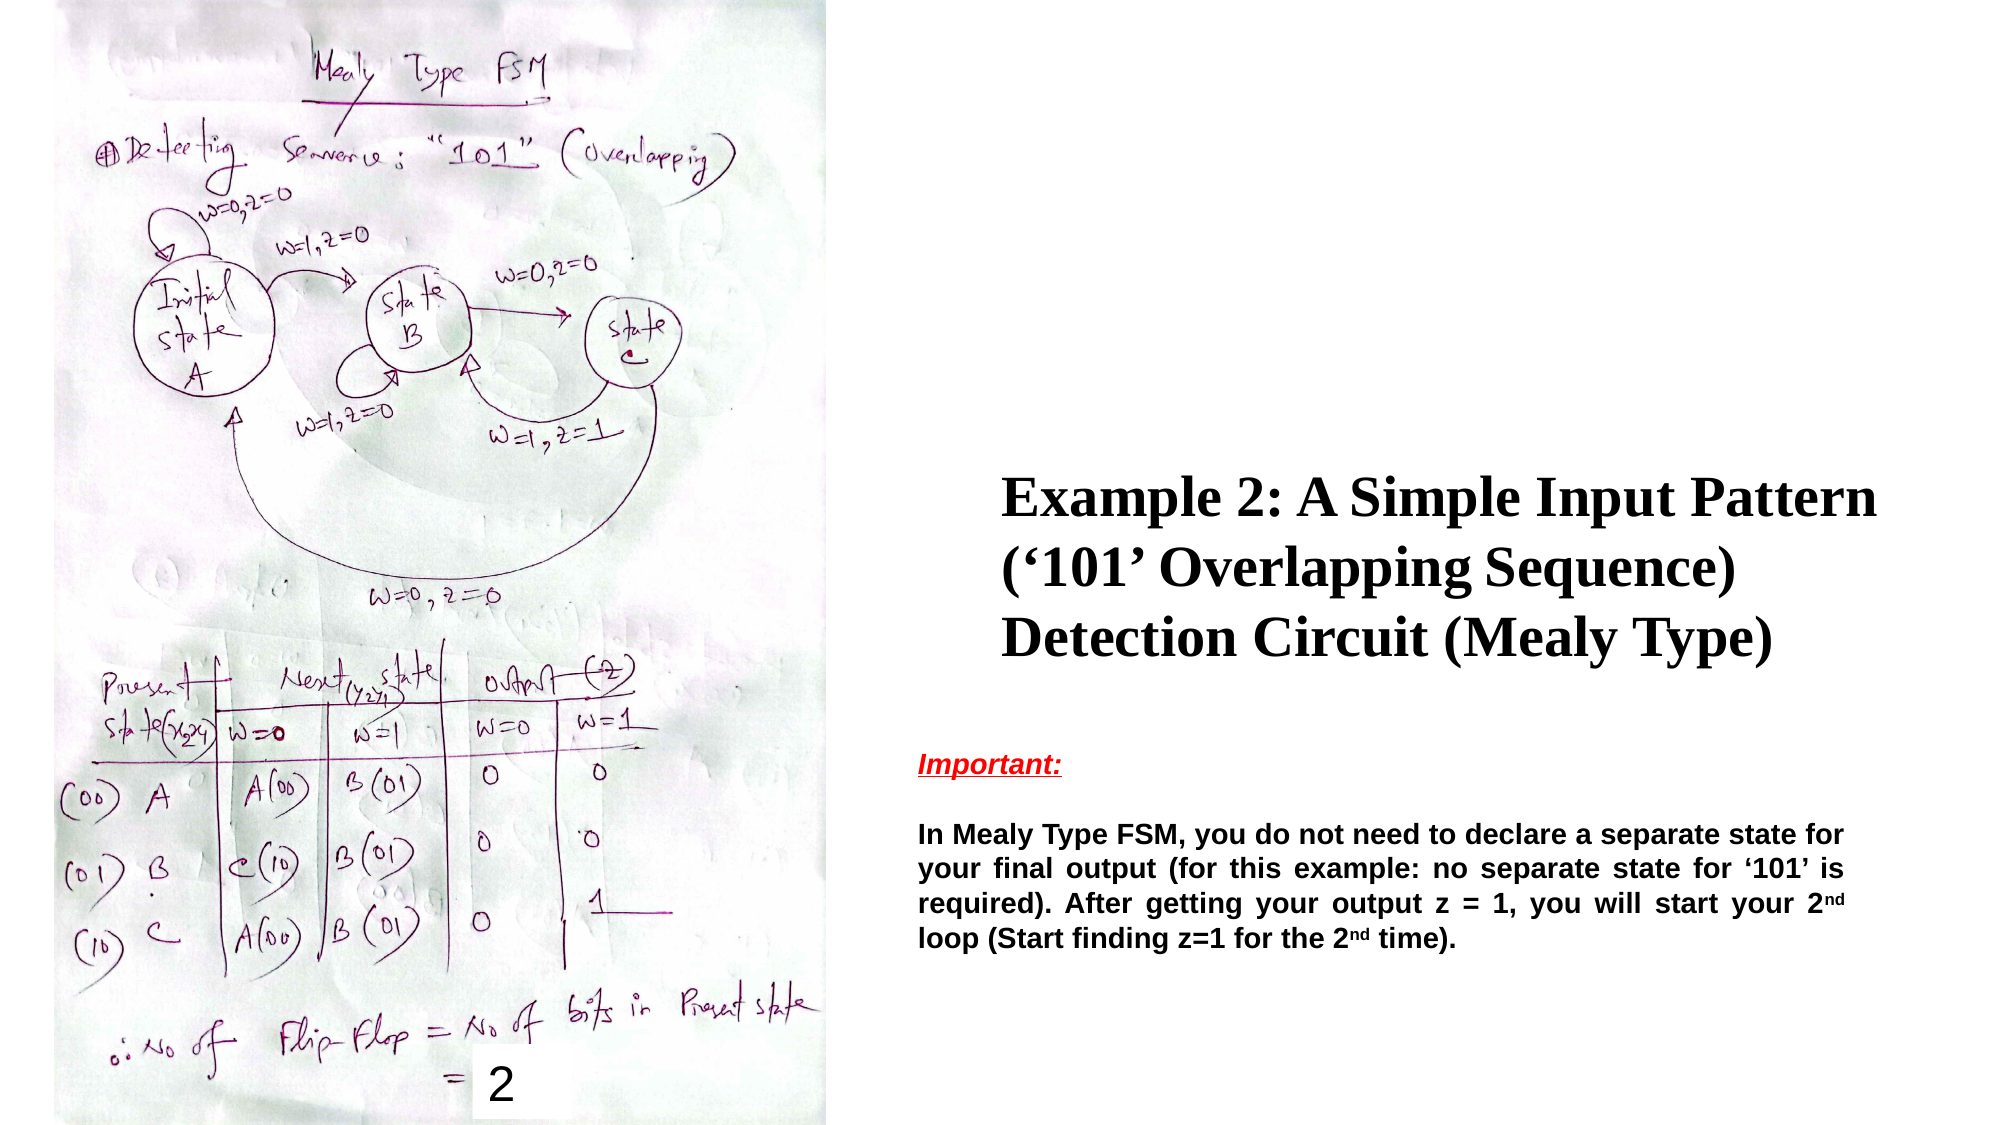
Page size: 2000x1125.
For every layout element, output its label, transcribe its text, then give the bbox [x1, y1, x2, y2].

text_box Important: In Mealy Type FSM, you do not need to declare a separate state for your final output (for this example: no separate state for ‘101’ is required). After getting your output z = 1, you will start your 2nd loop (Start finding z=1 for the 2nd time). [903, 737, 1861, 963]
text_box Example 2: A Simple Input Pattern (‘101’ Overlapping Sequence) Detection Circuit (Mealy Type) [999, 455, 1905, 668]
picture [53, 0, 827, 1125]
